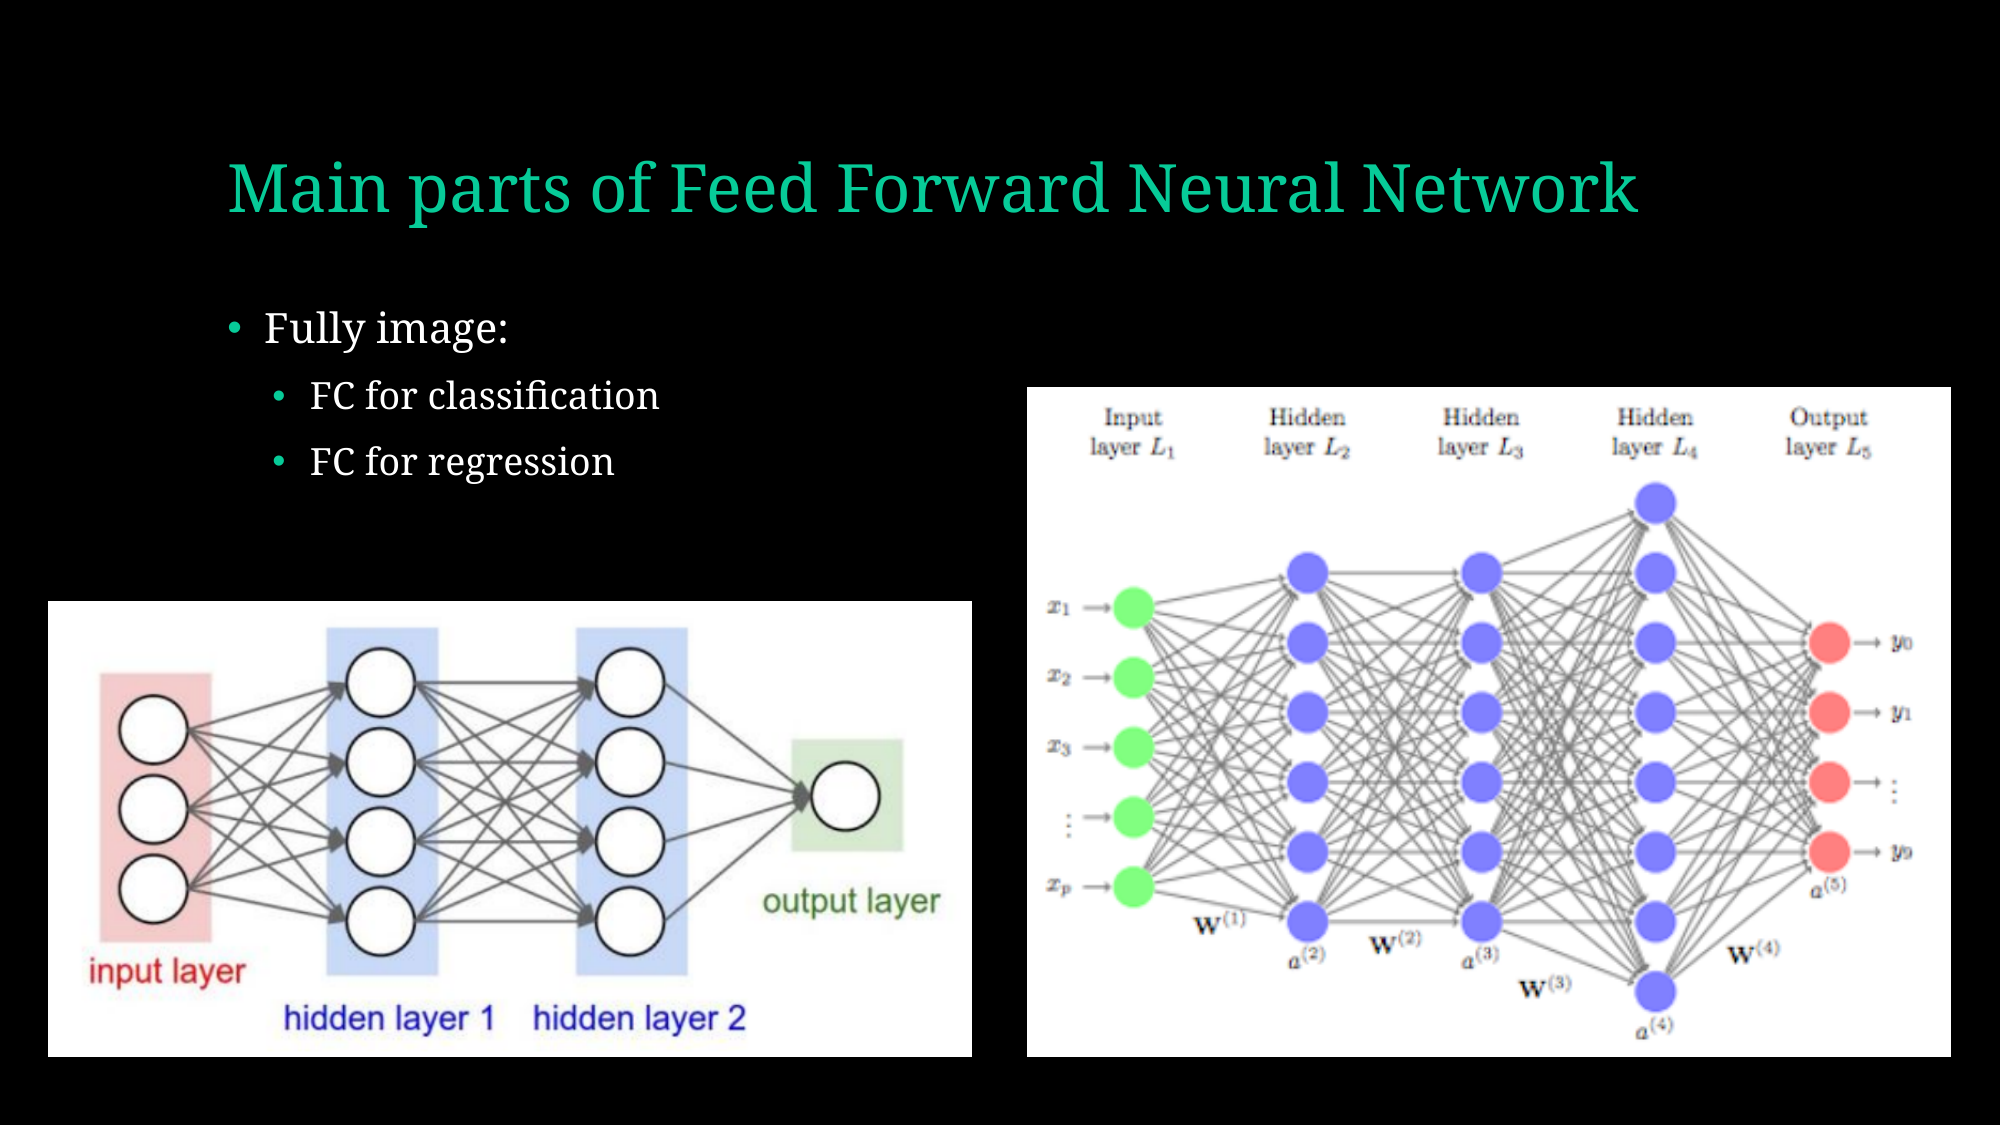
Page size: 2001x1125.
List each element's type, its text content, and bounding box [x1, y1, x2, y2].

list Fully image: FC for classification FC for regression [212, 299, 1788, 1014]
title Main parts of Feed Forward Neural Network [212, 59, 1788, 235]
picture [1027, 387, 1951, 1057]
picture [48, 601, 972, 1057]
